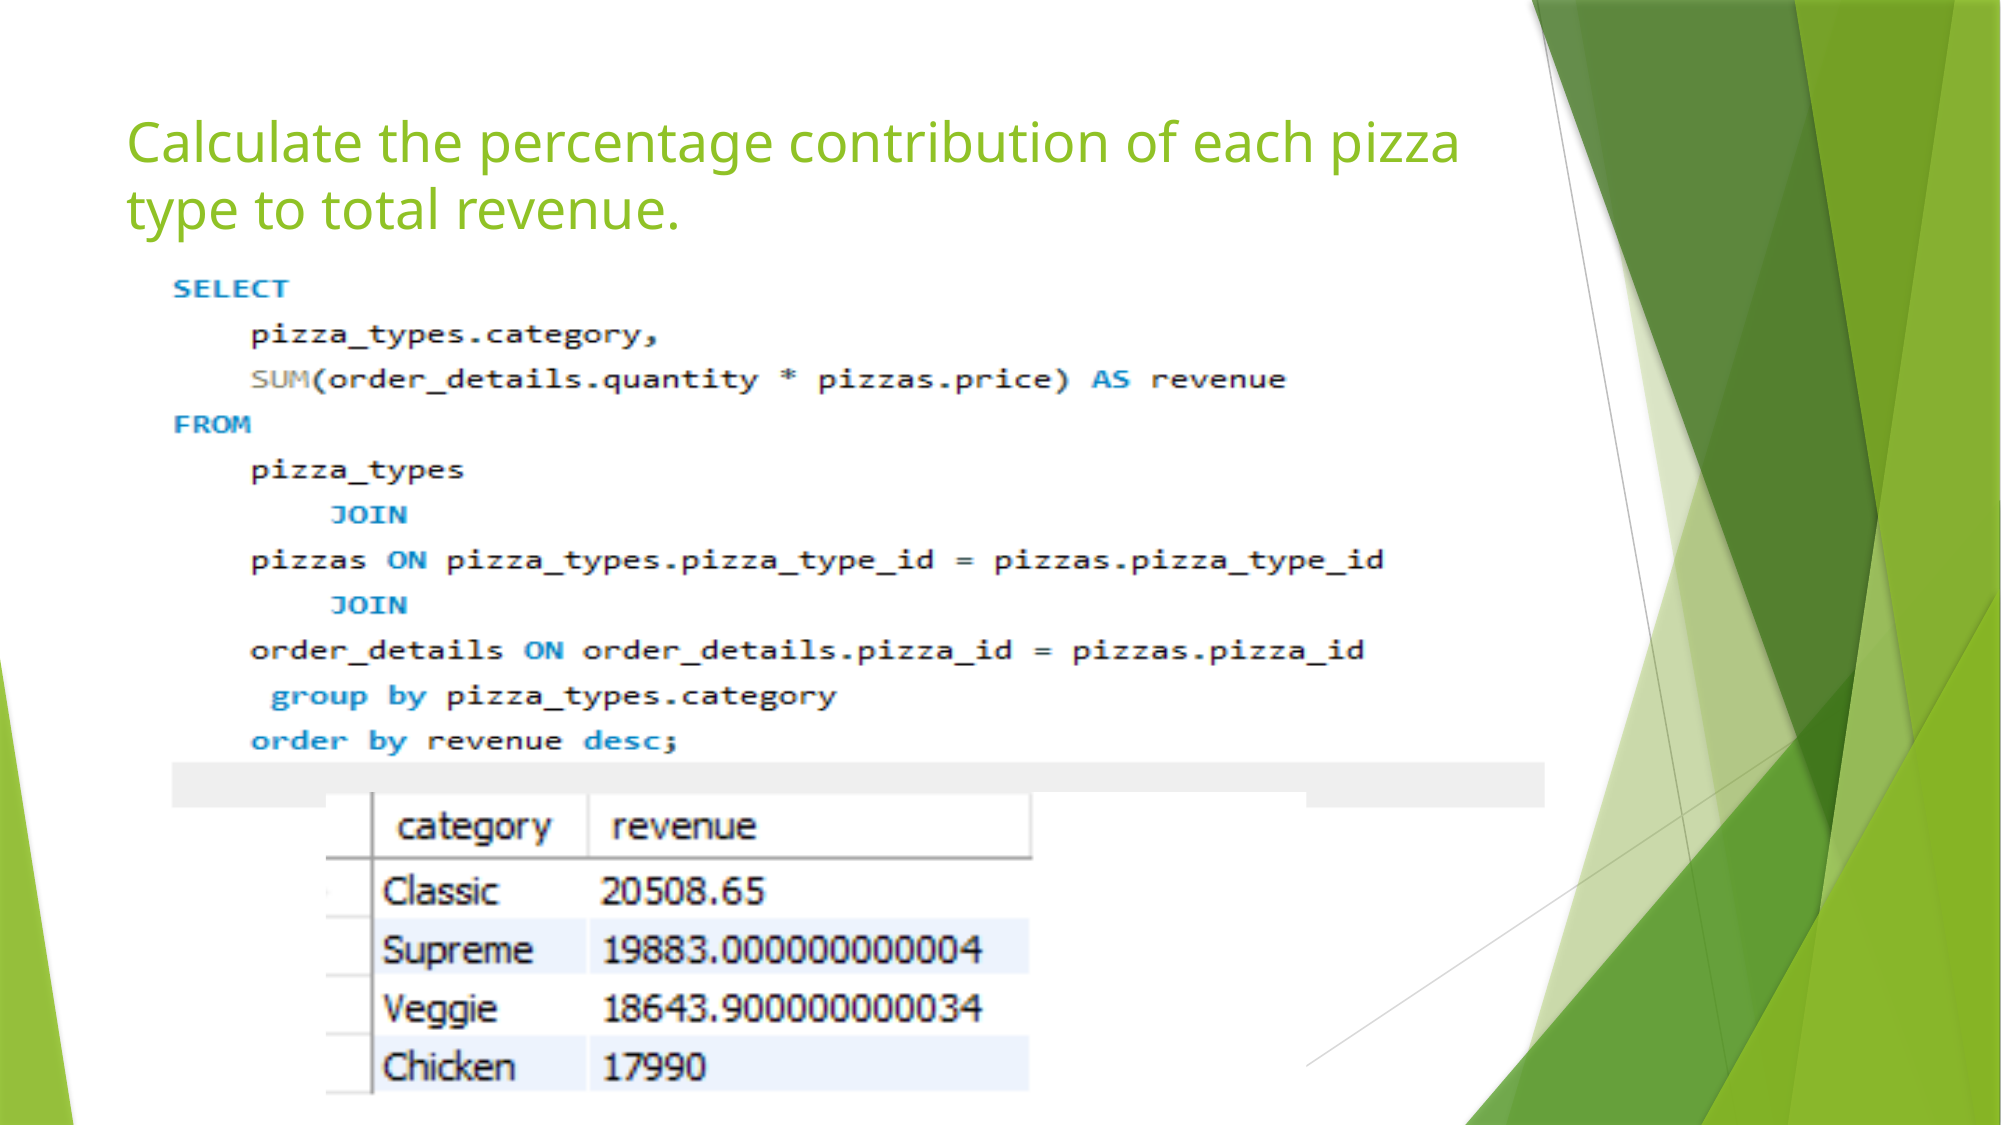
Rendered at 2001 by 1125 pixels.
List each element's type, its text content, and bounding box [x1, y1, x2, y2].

picture [325, 791, 1308, 1125]
title Calculate the percentage contribution of each pizza type to total revenue. [111, 99, 1522, 262]
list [110, 263, 1546, 845]
